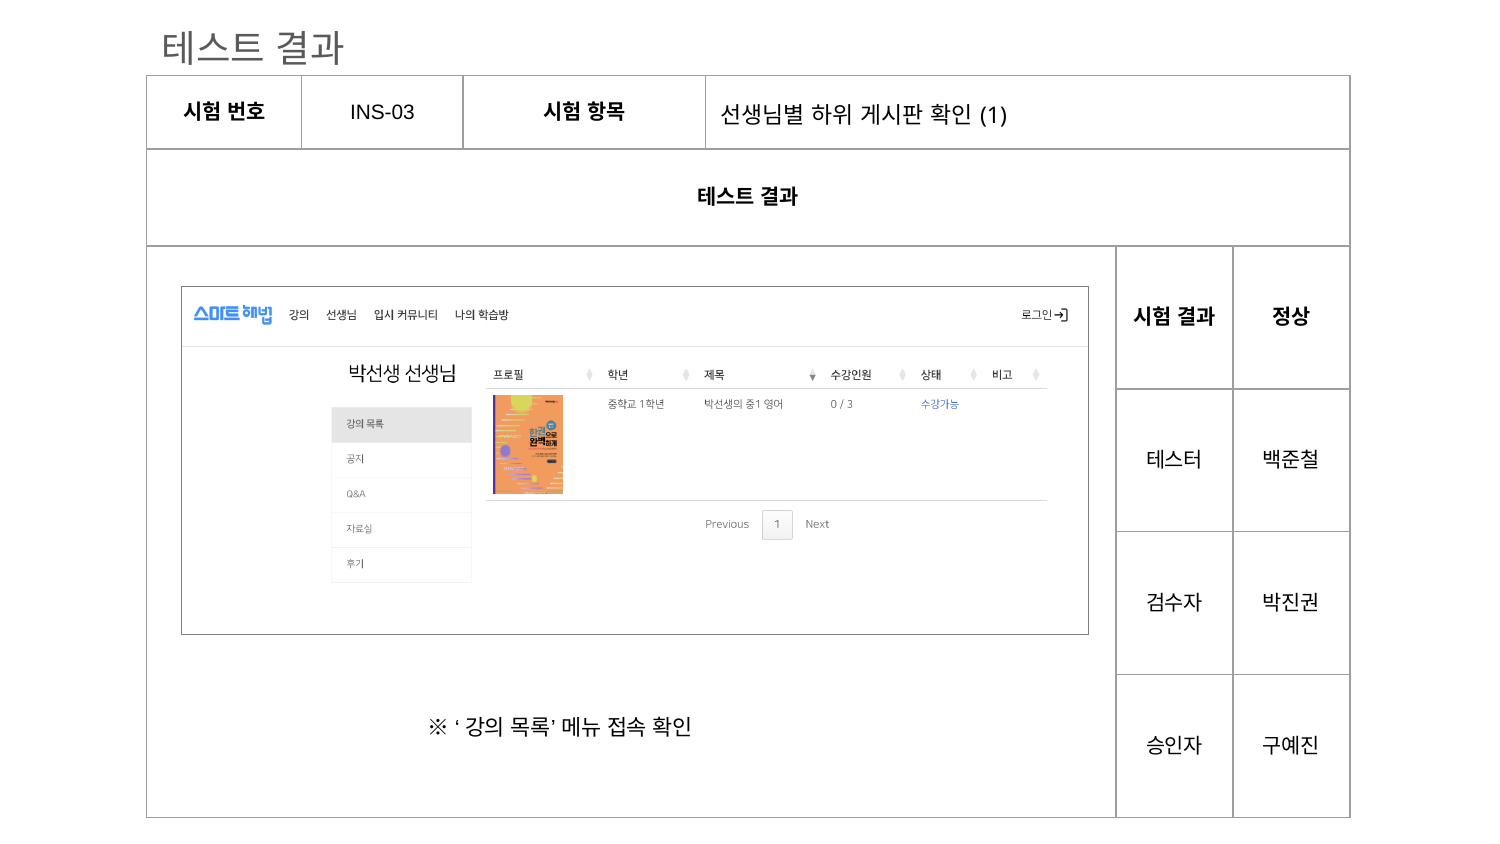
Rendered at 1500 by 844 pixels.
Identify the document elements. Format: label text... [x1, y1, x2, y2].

table_header 테스트 결과 [147, 150, 1349, 245]
table_cell [147, 247, 1115, 817]
table_cell 시험 결과 [1117, 247, 1232, 388]
table_cell 정상 [1234, 247, 1349, 388]
table_cell 박진권 [1234, 532, 1349, 674]
table_header INS-03 [302, 76, 462, 148]
table_header 선생님별 하위 게시판 확인(1) [706, 76, 1349, 148]
table_cell 승인자 [1117, 675, 1232, 817]
table_header 시험 항목 [464, 76, 705, 148]
picture [180, 286, 1090, 635]
table_cell 백준철 [1234, 390, 1349, 531]
table_header 시험 번호 [147, 76, 301, 148]
subtitle 테스트 결과 [146, 3, 396, 69]
text_box ※ ‘강의 목록’ 메뉴 접속 확인 [412, 705, 963, 747]
table_cell 테스터 [1117, 390, 1232, 531]
table_cell 검수자 [1117, 532, 1232, 674]
table_cell 구예진 [1234, 675, 1349, 817]
